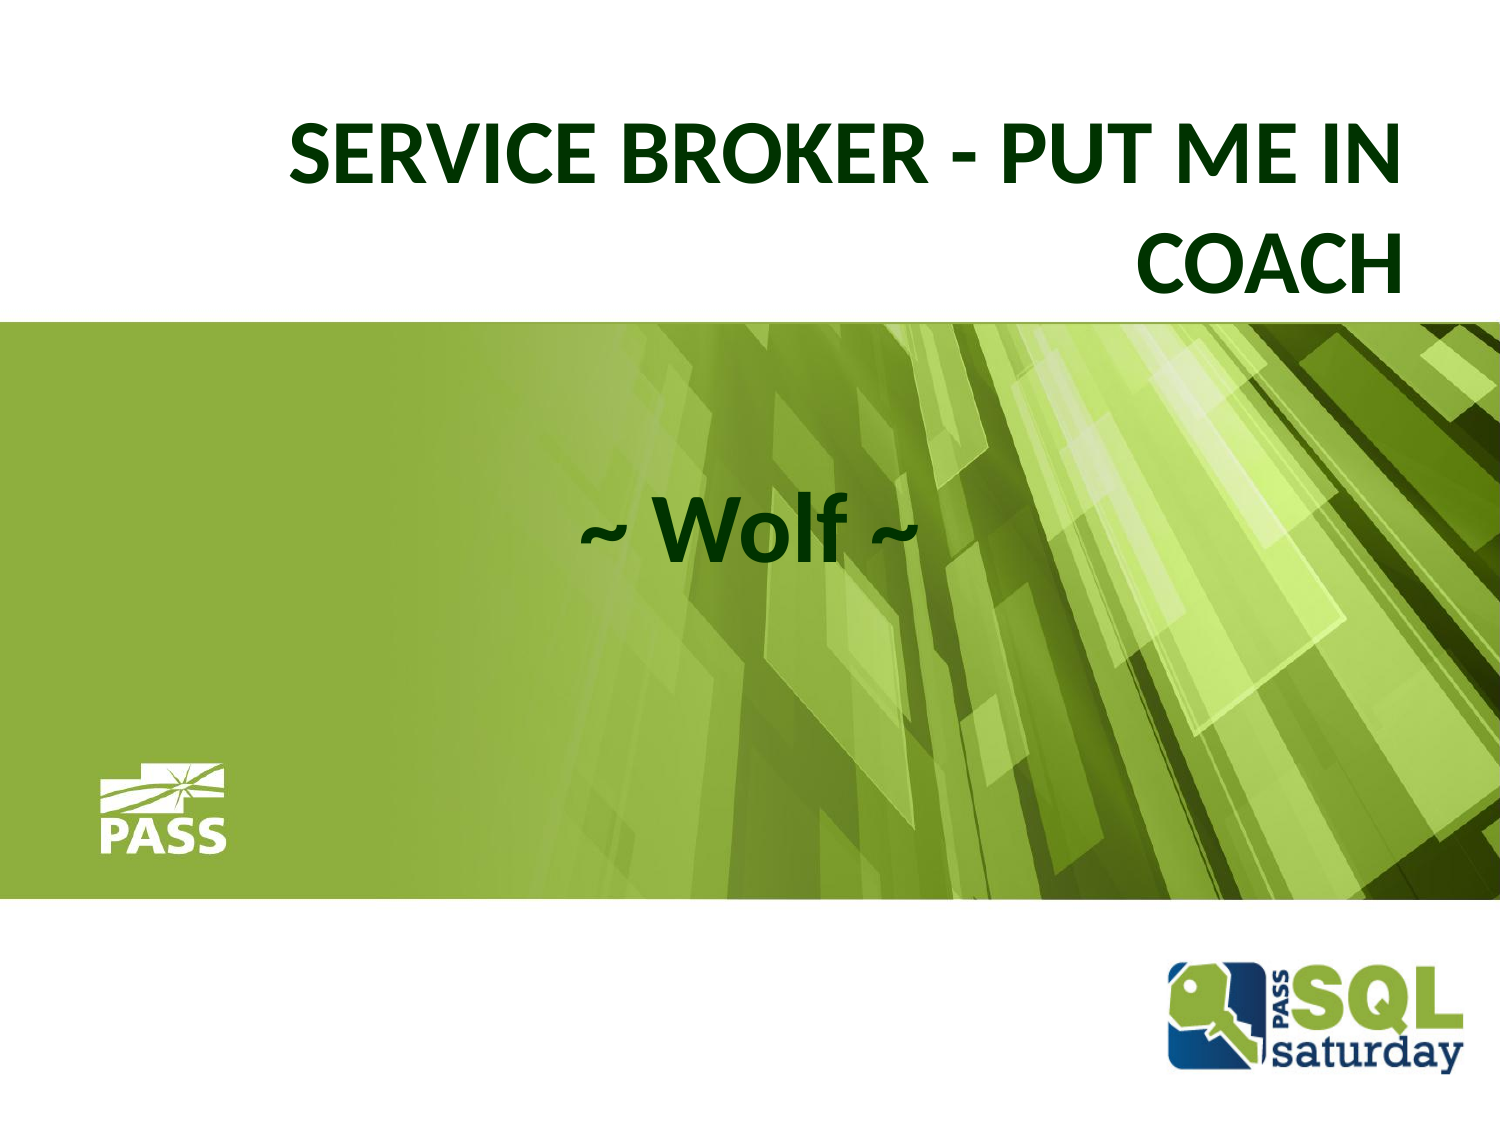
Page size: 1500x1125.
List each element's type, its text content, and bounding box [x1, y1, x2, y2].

title Service Broker - Put Me In Coach [75, 84, 1421, 326]
picture [0, 17, 1500, 1125]
subtitle ~ Wolf ~ [360, 455, 1140, 743]
